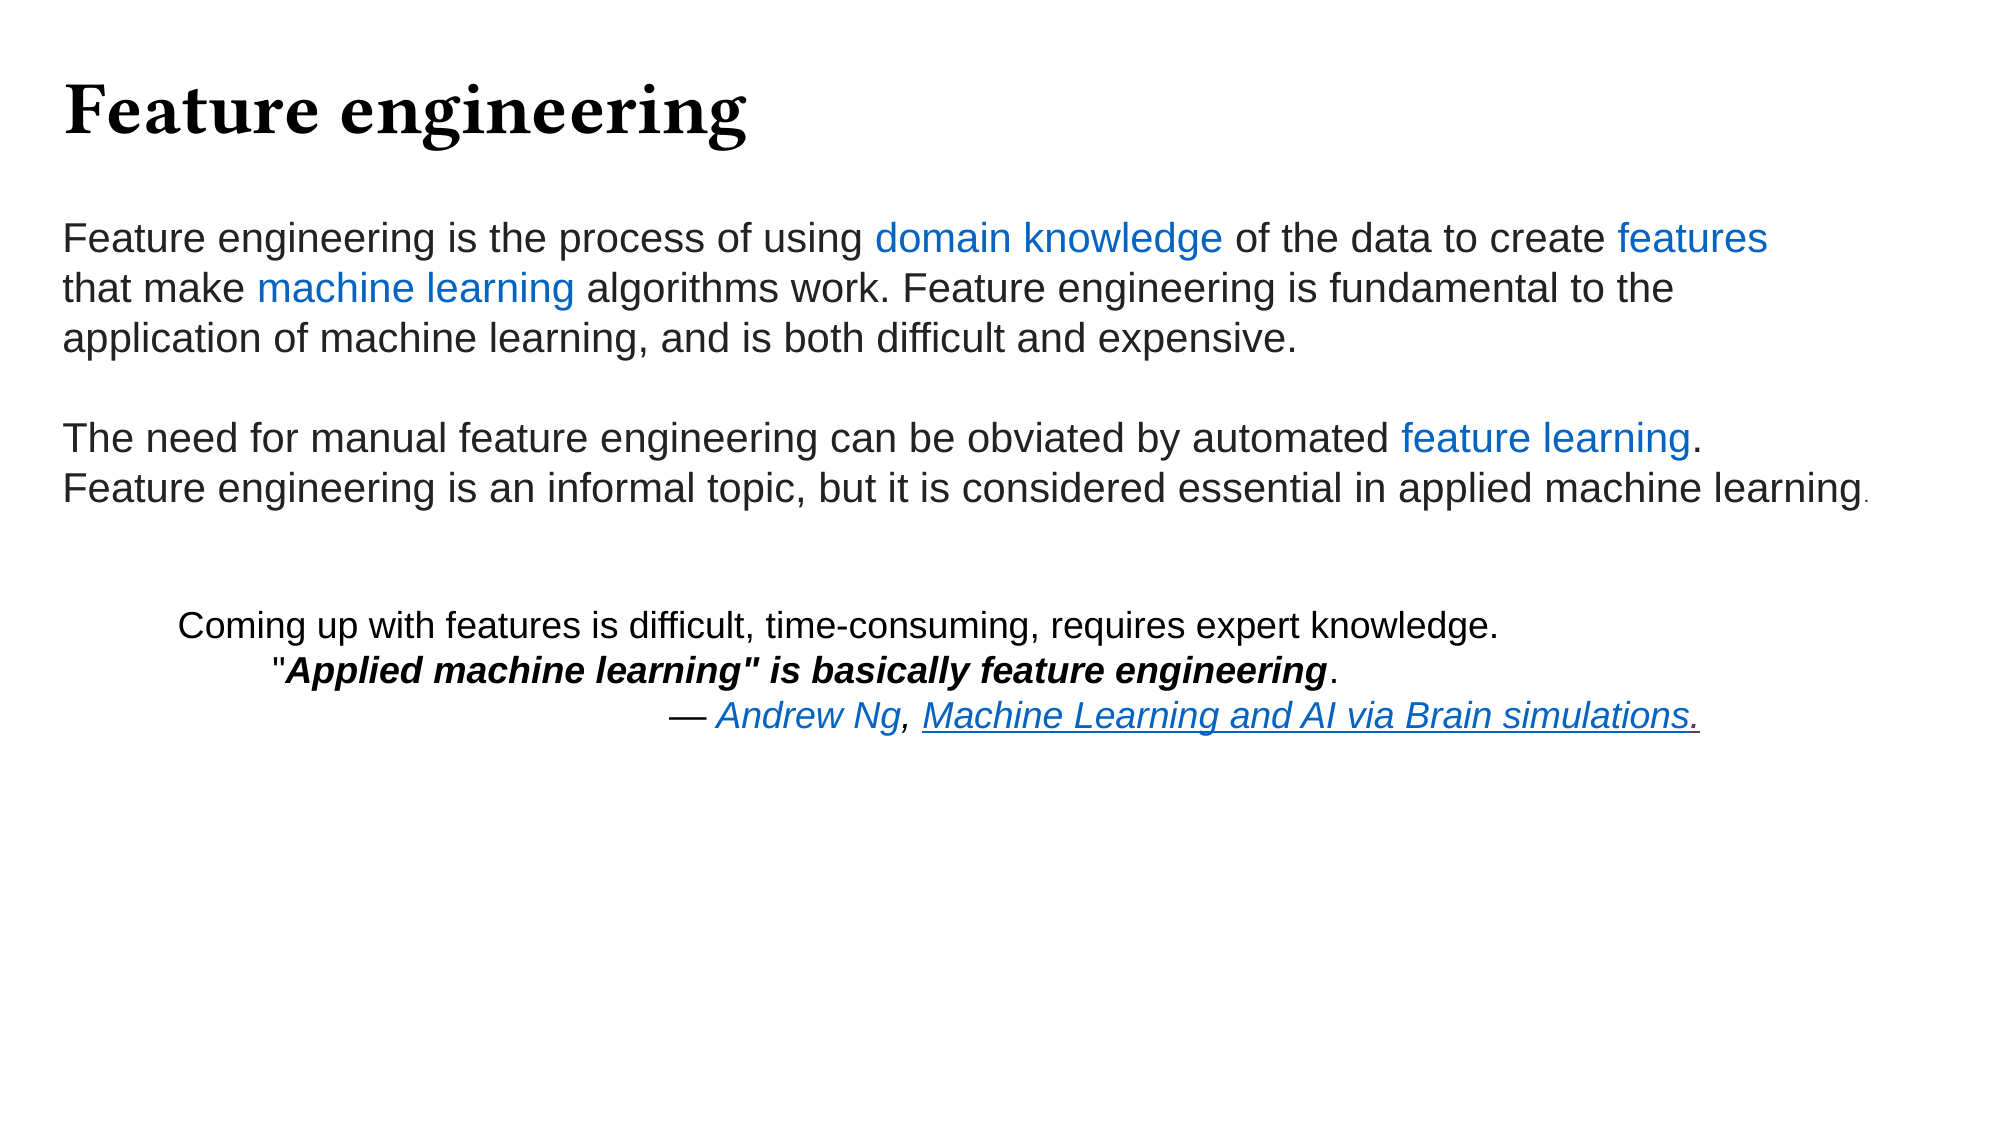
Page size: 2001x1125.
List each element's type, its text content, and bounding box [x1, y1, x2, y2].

text_box Feature engineering [50, 51, 763, 157]
text_box Feature engineering is the process of using domain knowledge of the data to create features that make machine learning algorithms work. Feature engineering is fundamental to the application of machine learning, and is both difficult and expensive. The need for manual feature engineering can be obviated by automated feature learning. Feature engineering is an informal topic, but it is considered essential in applied machine learning. Coming up with features is difficult, time-consuming, requires expert knowledge. "Applied machine learning" is basically feature engineering. — Andrew Ng, Machine Learning and AI via Brain simulations. [47, 203, 1885, 744]
